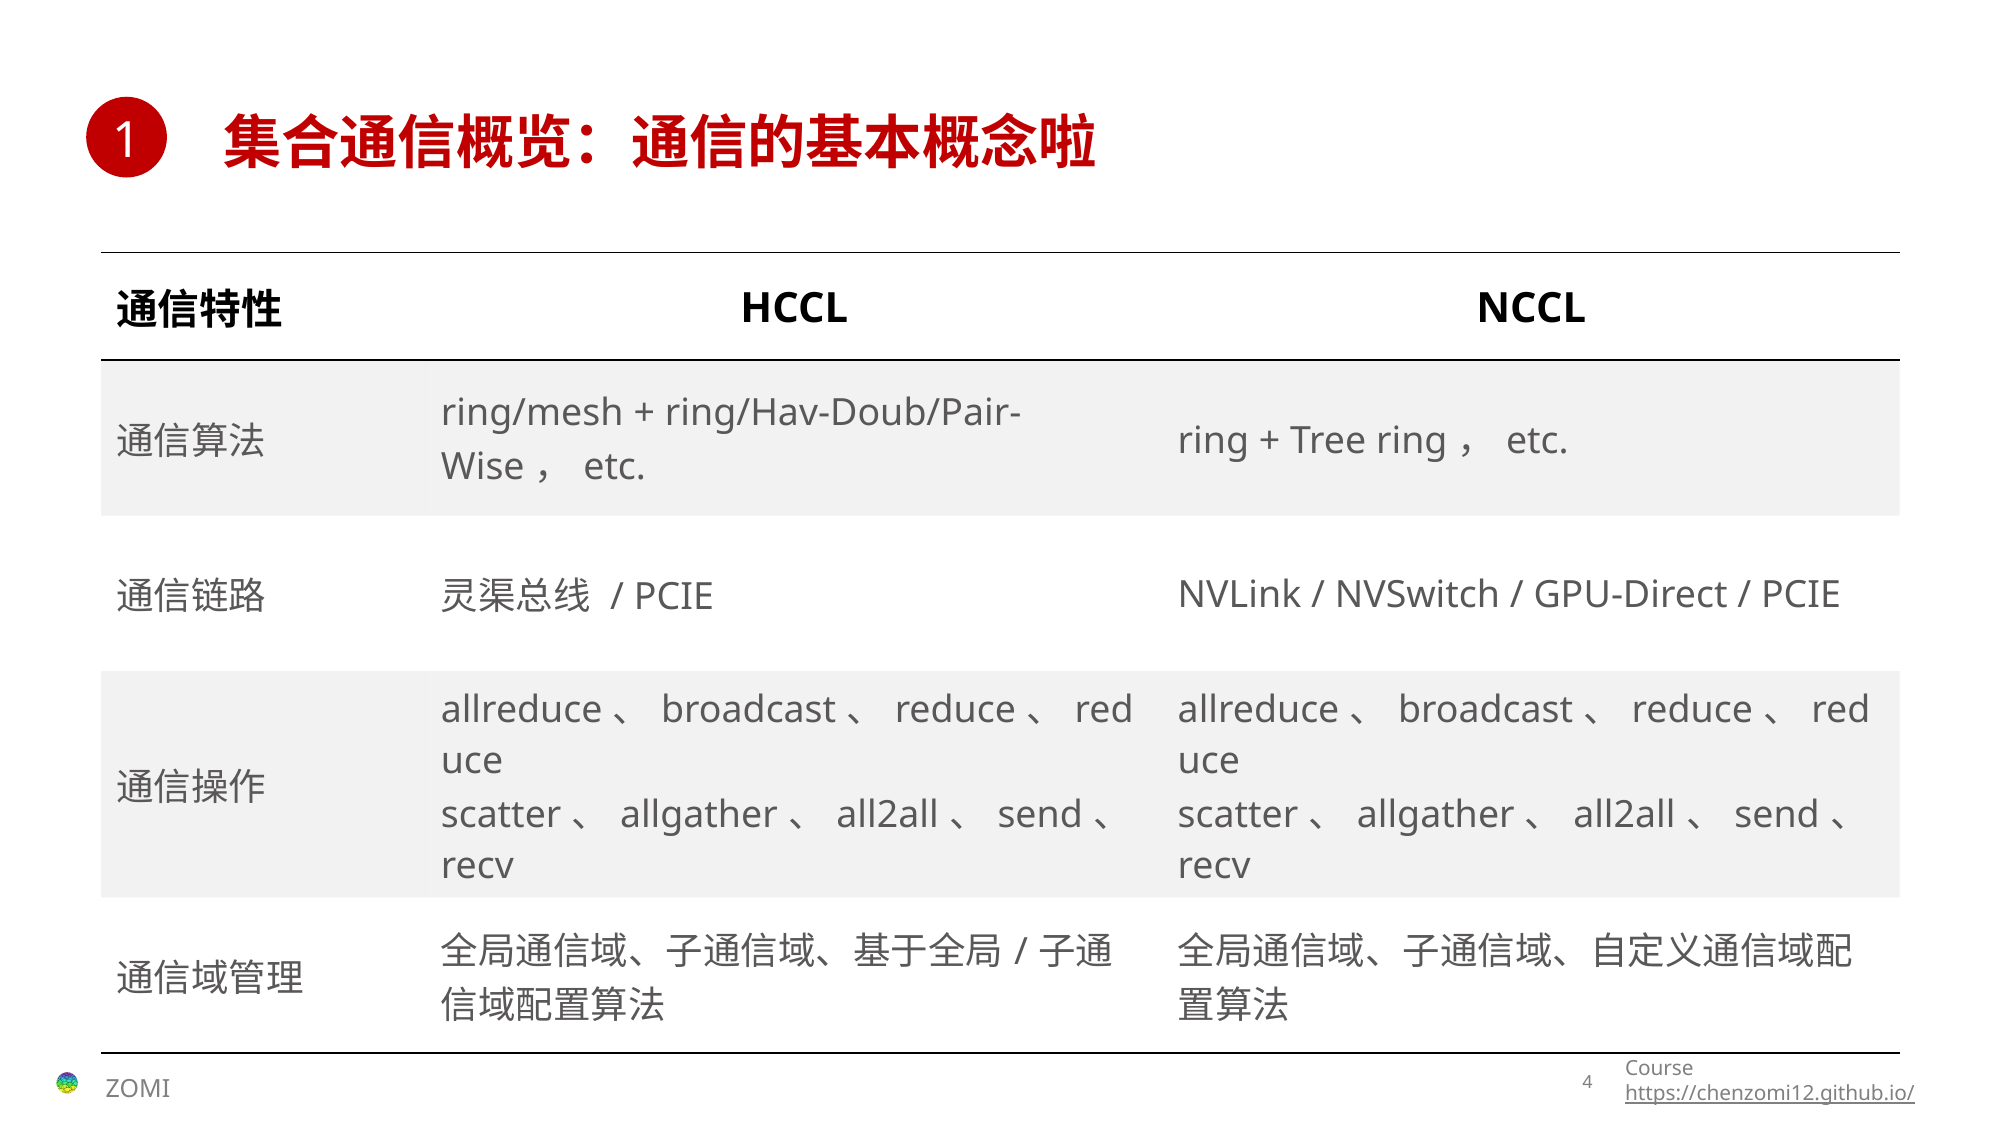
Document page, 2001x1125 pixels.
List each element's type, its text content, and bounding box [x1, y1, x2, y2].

title 集合通信概览：通信的基本概念啦 [208, 91, 1901, 189]
table_cell allreduce、broadcast、reduce、reduce scatter、allgather、all2all、send、recv [426, 671, 1163, 897]
table_header HCCL [426, 253, 1163, 359]
table_cell ring + Tree ring，etc. [1163, 361, 1900, 516]
table_cell 全局通信域、子通信域、基于全局/子通信域配置算法 [426, 897, 1163, 1052]
table_header NCCL [1163, 253, 1900, 359]
table_cell 通信域管理 [101, 897, 426, 1052]
text_box 1 [84, 94, 170, 180]
table_cell 通信算法 [101, 361, 426, 516]
table_cell NVLink / NVSwitch / GPU-Direct / PCIE [1163, 516, 1900, 671]
table_cell 通信链路 [101, 516, 426, 671]
table_cell 全局通信域、子通信域、自定义通信域配置算法 [1163, 897, 1900, 1052]
table_cell 通信操作 [101, 671, 426, 897]
table_header 通信特性 [101, 253, 426, 359]
table_cell allreduce、broadcast、reduce、reduce scatter、allgather、all2all、send、recv [1163, 671, 1900, 897]
picture [57, 1073, 77, 1093]
table_cell ring/mesh + ring/Hav-Doub/Pair-Wise，etc. [426, 361, 1163, 516]
table_cell 灵渠总线 / PCIE [426, 516, 1163, 671]
